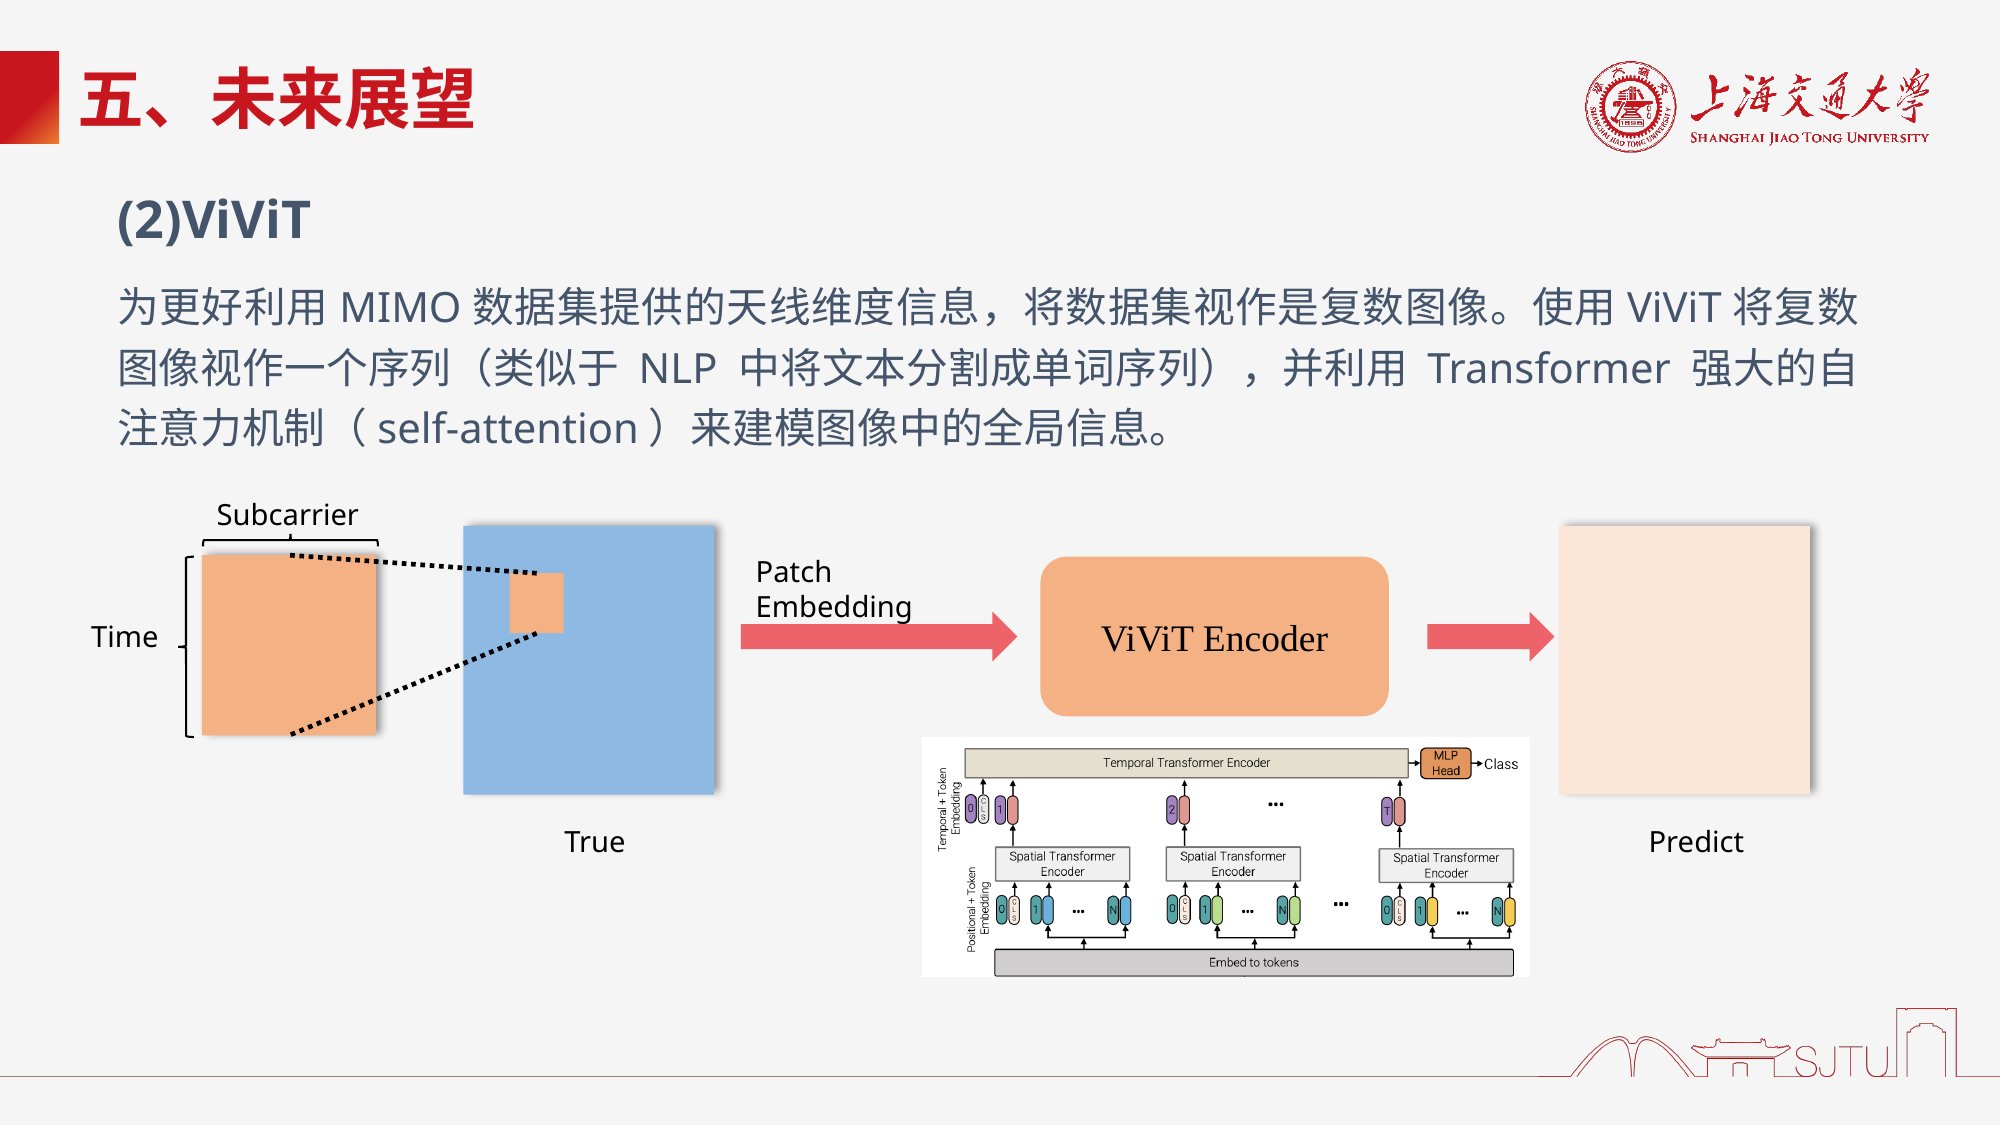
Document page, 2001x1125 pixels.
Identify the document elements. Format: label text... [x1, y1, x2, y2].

text_box [463, 525, 715, 795]
text_box (2)ViViT 为更好利用MIMO数据集提供的天线维度信息，将数据集视作是复数图像。使用ViViT将复数图像视作一个序列（类似于 NLP 中将文本分割成单词序列），并利用 Transformer 强大的自注意力机制（self-attention）来建模图像中的全局信息。 [62, 166, 1874, 474]
text_box [1559, 525, 1810, 795]
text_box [288, 633, 537, 736]
text_box [509, 573, 564, 634]
text_box True [549, 815, 651, 866]
text_box [1427, 611, 1555, 662]
text_box Predict [1633, 815, 1761, 866]
text_box [740, 632, 1018, 662]
picture [0, 1008, 2000, 1077]
text_box Subcarrier [201, 488, 376, 539]
picture [1567, 43, 1946, 168]
text_box [201, 533, 379, 547]
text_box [288, 555, 537, 574]
text_box Patch Embedding [740, 546, 1013, 632]
title 五、未来展望 [62, 43, 1530, 152]
picture [922, 736, 1530, 977]
text_box ViViT Encoder [1040, 556, 1389, 717]
text_box [178, 555, 194, 739]
text_box [201, 555, 376, 736]
text_box Time [76, 611, 178, 661]
